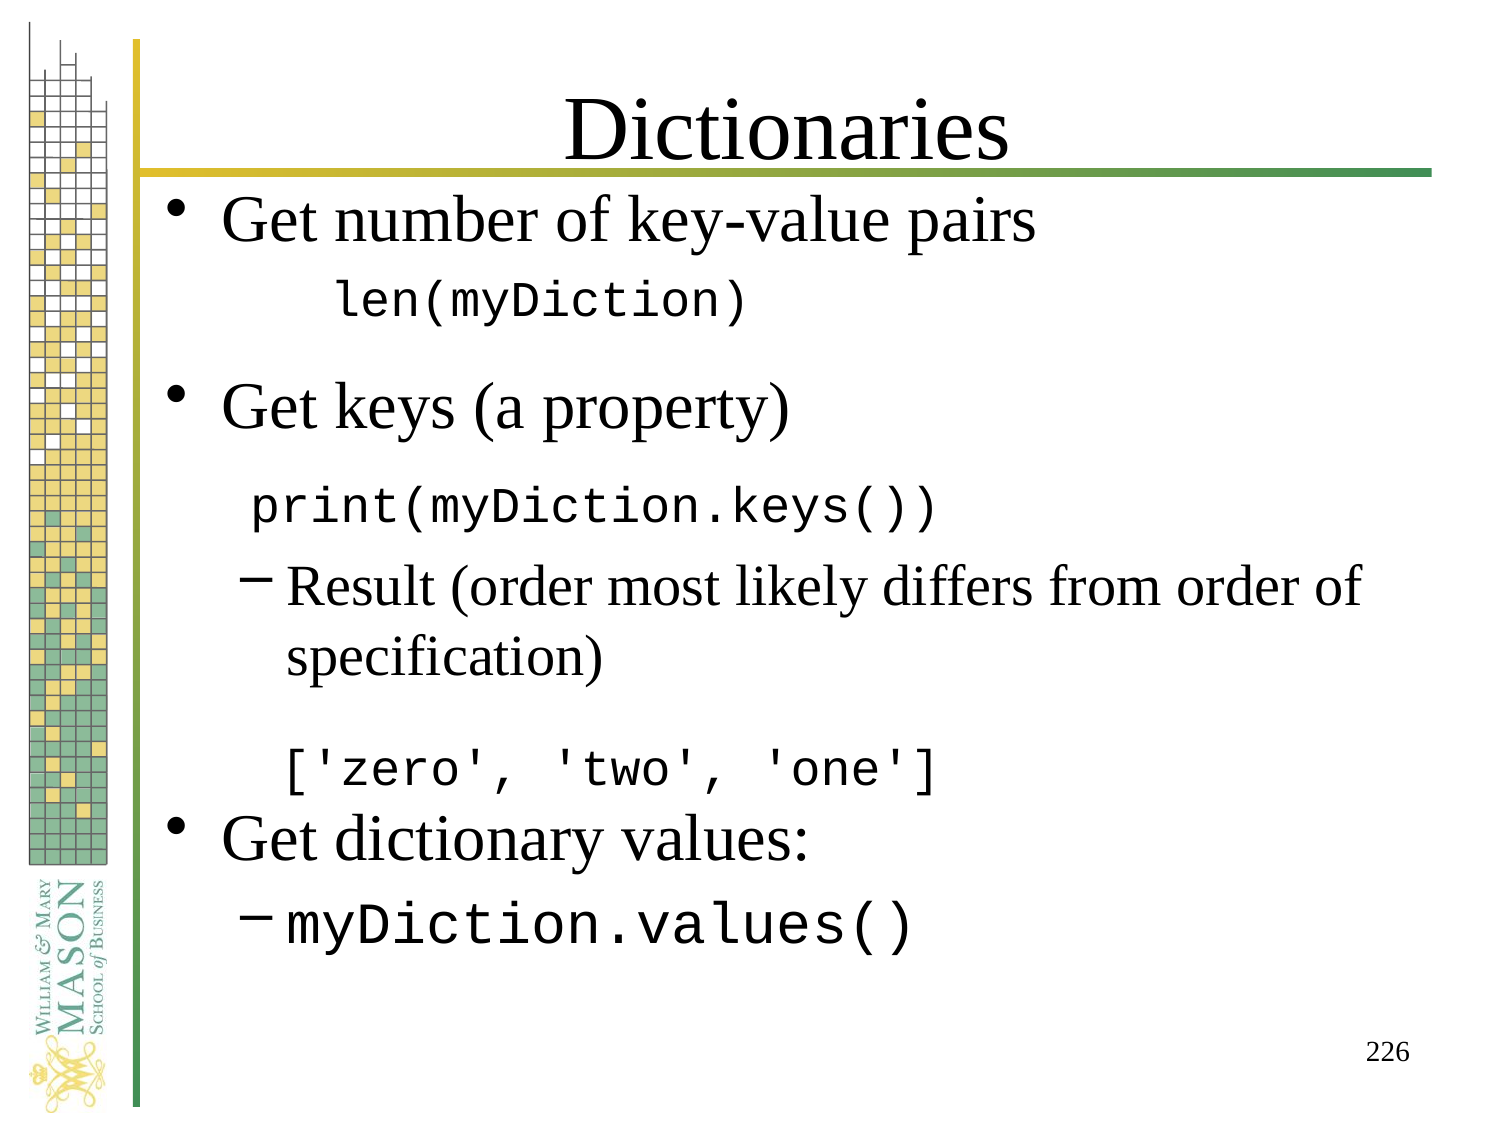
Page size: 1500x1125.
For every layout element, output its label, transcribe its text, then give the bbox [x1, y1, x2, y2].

text_box print(myDiction.keys()) [235, 465, 956, 540]
list Get number of key-value pairs Get keys (a property) Result (order most likely differs from order of specification) Get dictionary values: myDiction.values() [150, 167, 1425, 936]
text_box ['zero', 'two', 'one'] [265, 728, 956, 804]
text_box len(myDiction) [315, 259, 766, 335]
title Dictionaries [150, 45, 1425, 167]
table_cell Greater than [29, 879, 107, 1113]
slide_number 226 [1048, 1024, 1426, 1103]
